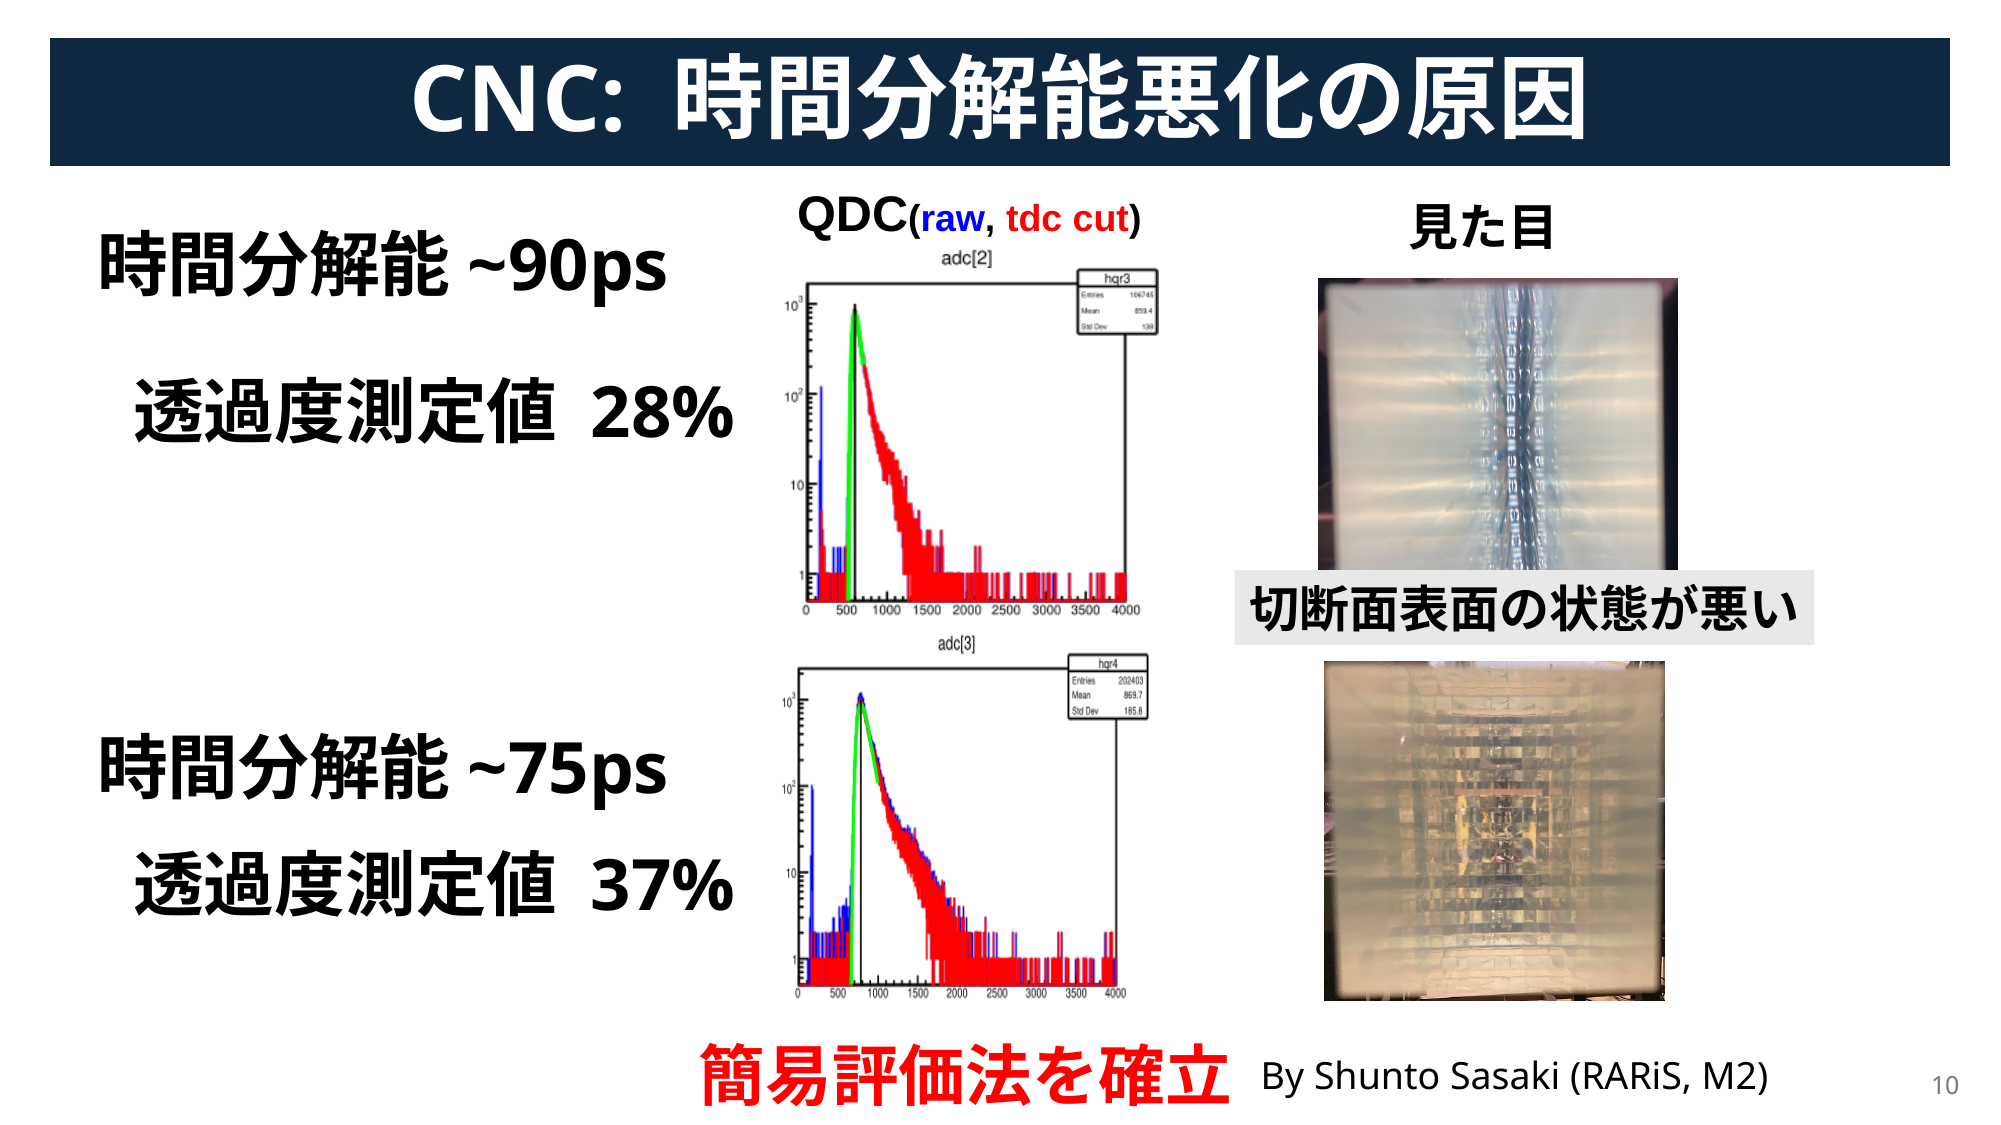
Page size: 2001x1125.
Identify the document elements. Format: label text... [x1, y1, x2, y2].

text_box 透過度測定値 37% [118, 832, 751, 932]
text_box 時間分解能~90ps [82, 212, 684, 313]
picture [781, 246, 1160, 617]
text_box 時間分解能~75ps [82, 715, 684, 815]
text_box 見た目 [1393, 187, 1603, 263]
picture [1317, 278, 1679, 615]
text_box 簡易評価法を確立 [683, 1026, 1248, 1122]
text_box By Shunto Sasaki (RARiS, M2) [1245, 1044, 1784, 1105]
picture [1323, 660, 1666, 1002]
text_box 透過度測定値 28% [118, 359, 751, 459]
text_box CNC: 時間分解能悪化の原因 [50, 38, 1950, 166]
slide_number 10 [1524, 1056, 1975, 1117]
text_box QDC(raw, tdc cut) [782, 174, 1161, 250]
picture [775, 630, 1156, 1002]
text_box 切断面表面の状態が悪い [1234, 570, 1815, 645]
